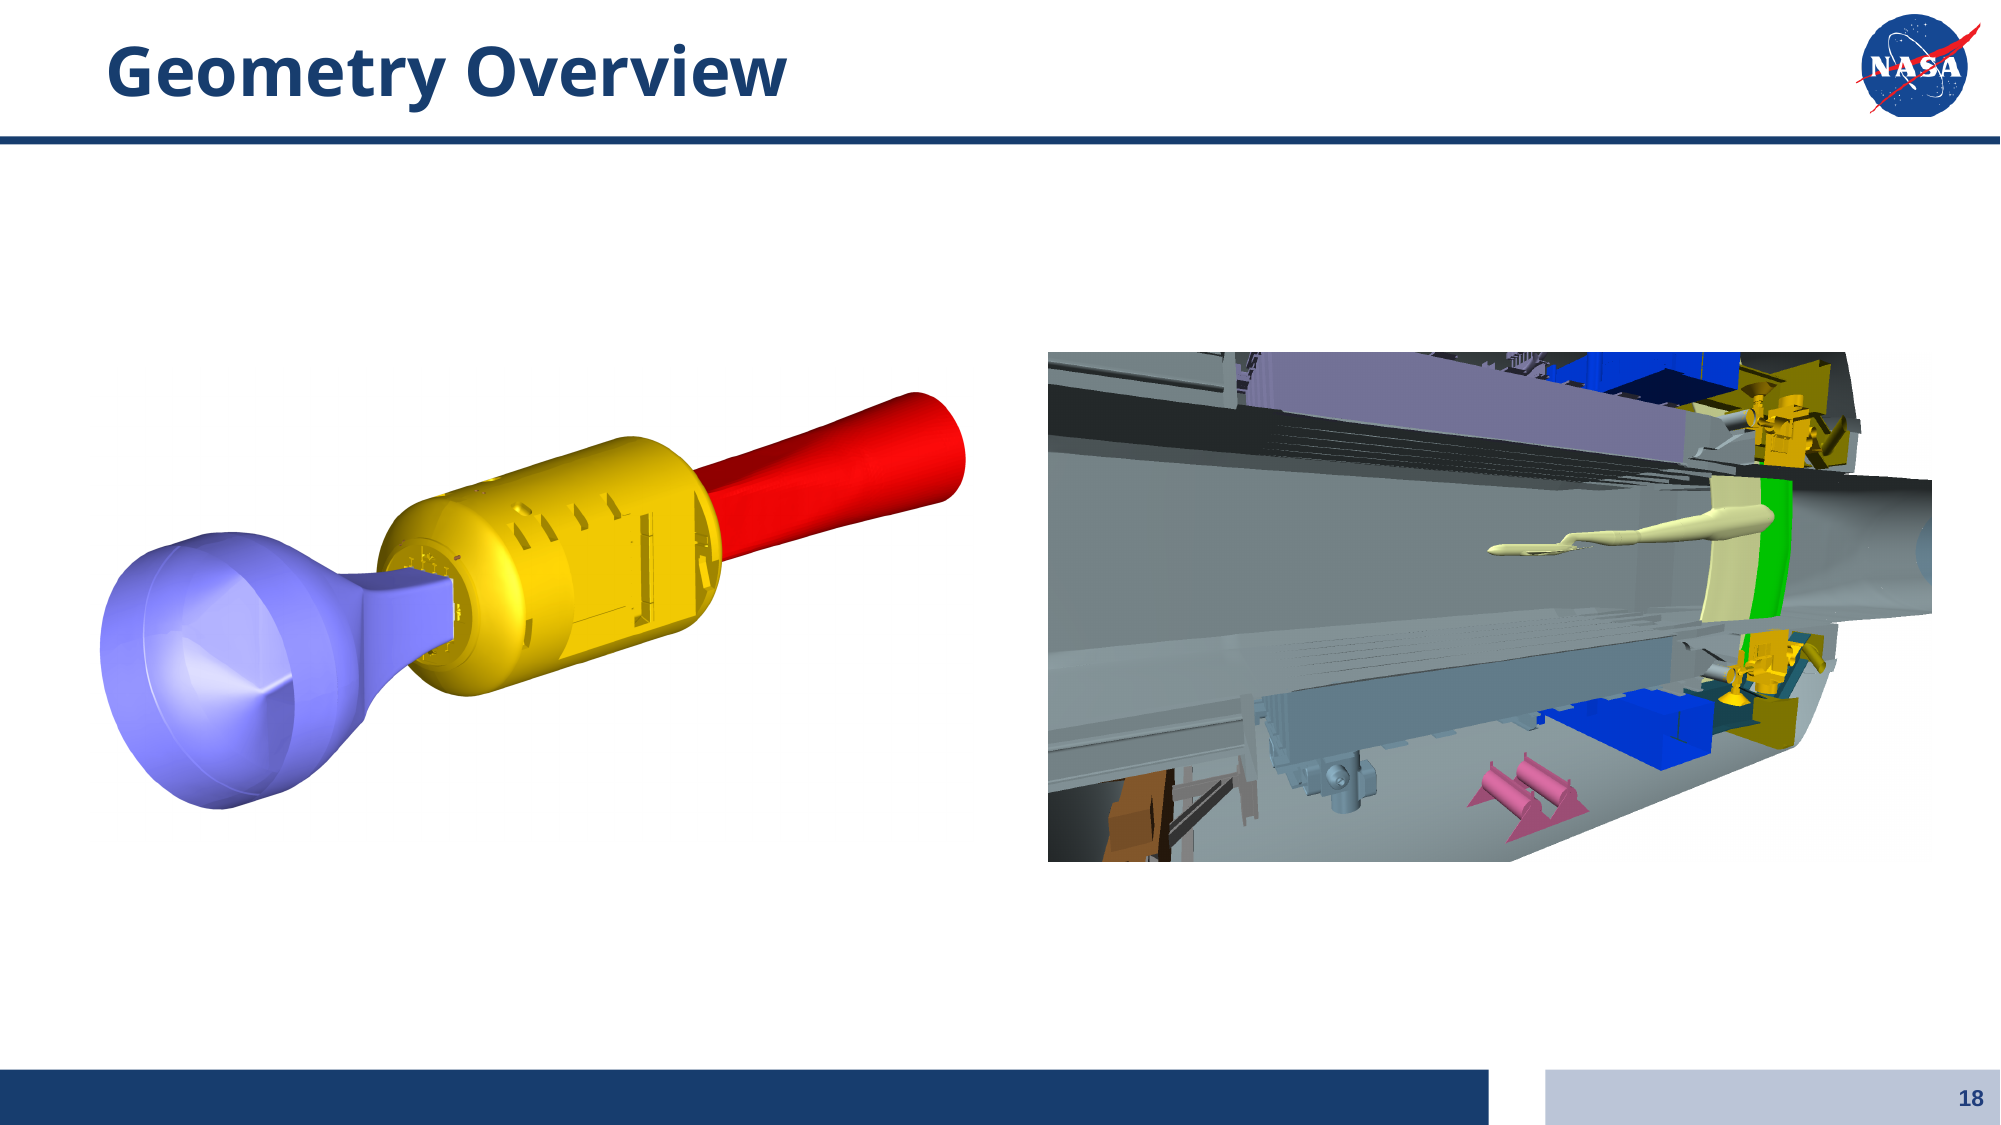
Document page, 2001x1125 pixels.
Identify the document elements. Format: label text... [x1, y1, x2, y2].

title Geometry Overview [90, 21, 1910, 118]
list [90, 366, 975, 842]
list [1048, 351, 1933, 863]
